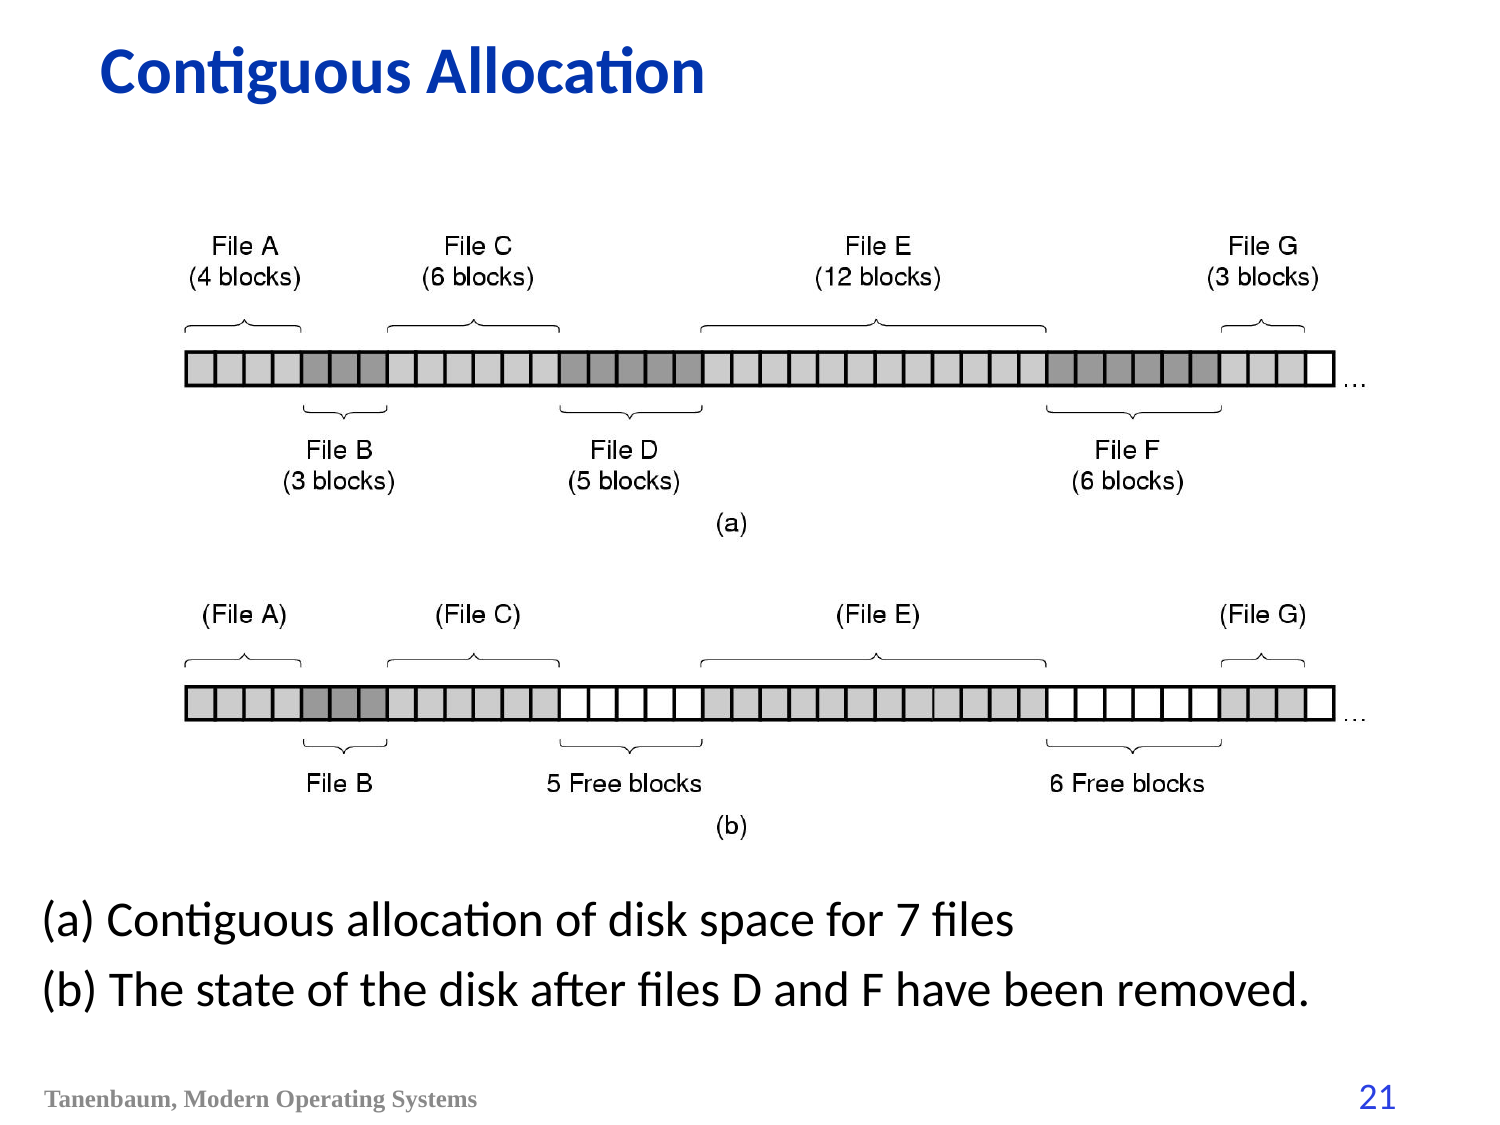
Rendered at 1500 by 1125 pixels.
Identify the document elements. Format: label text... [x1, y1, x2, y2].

text_box Tanenbaum, Modern Operating Systems [29, 1074, 845, 1120]
text_box (a) Contiguous allocation of disk space for 7 files (b) The state of the disk after files D and F have been removed. [25, 879, 1500, 1070]
picture [180, 225, 1372, 842]
title Contiguous Allocation [85, 28, 1261, 117]
